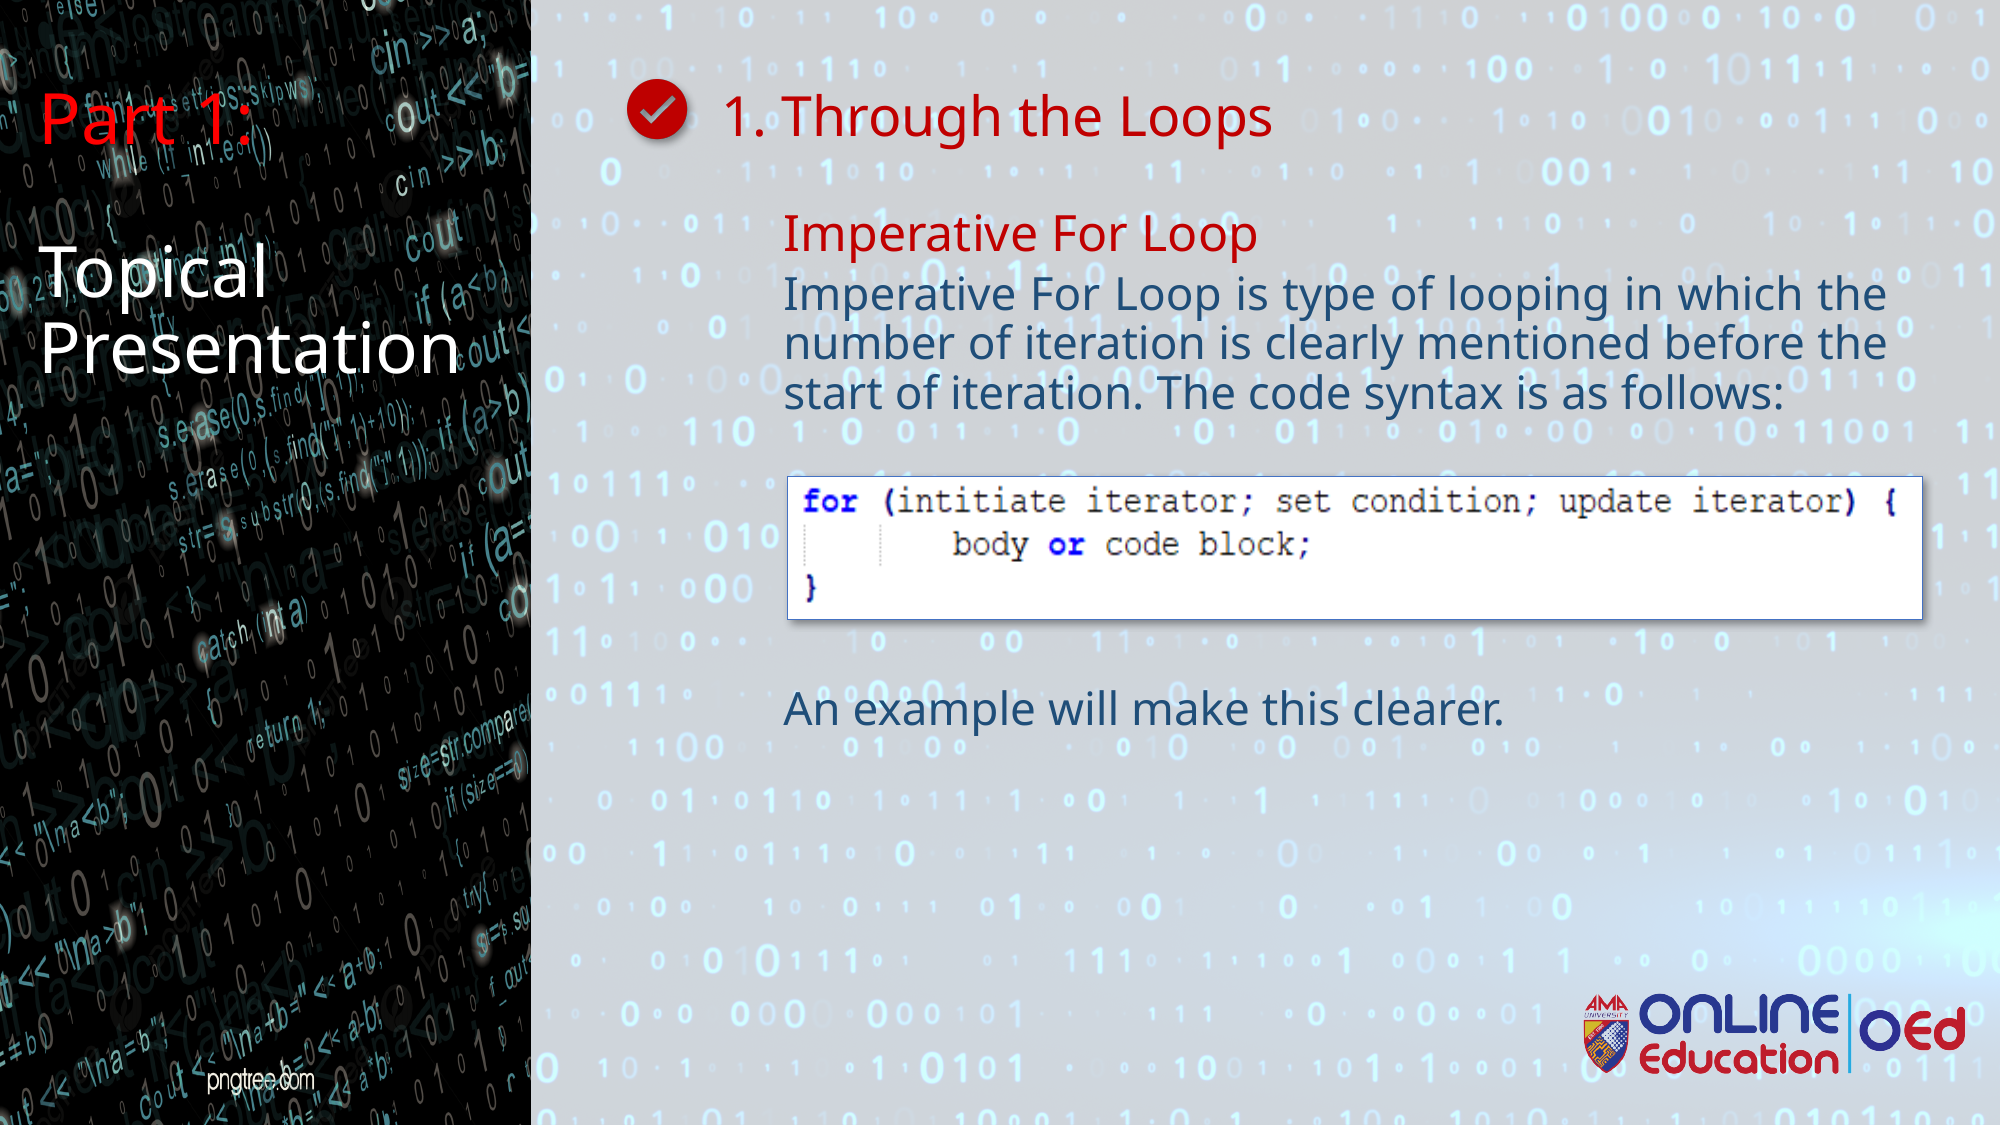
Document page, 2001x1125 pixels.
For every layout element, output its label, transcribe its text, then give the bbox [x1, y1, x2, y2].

text_box An example will make this clearer. [768, 651, 1904, 744]
text_box 1. Through the Loops [706, 81, 1604, 157]
picture [0, 0, 531, 1125]
picture [619, 71, 695, 147]
picture [1573, 976, 1978, 1093]
text_box Imperative For Loop [768, 193, 1821, 235]
text_box Imperative For Loop is type of looping in which the number of iteration is clearly mentioned before the start of iteration. The code syntax is as follows: [768, 235, 1904, 427]
picture [787, 476, 1923, 620]
